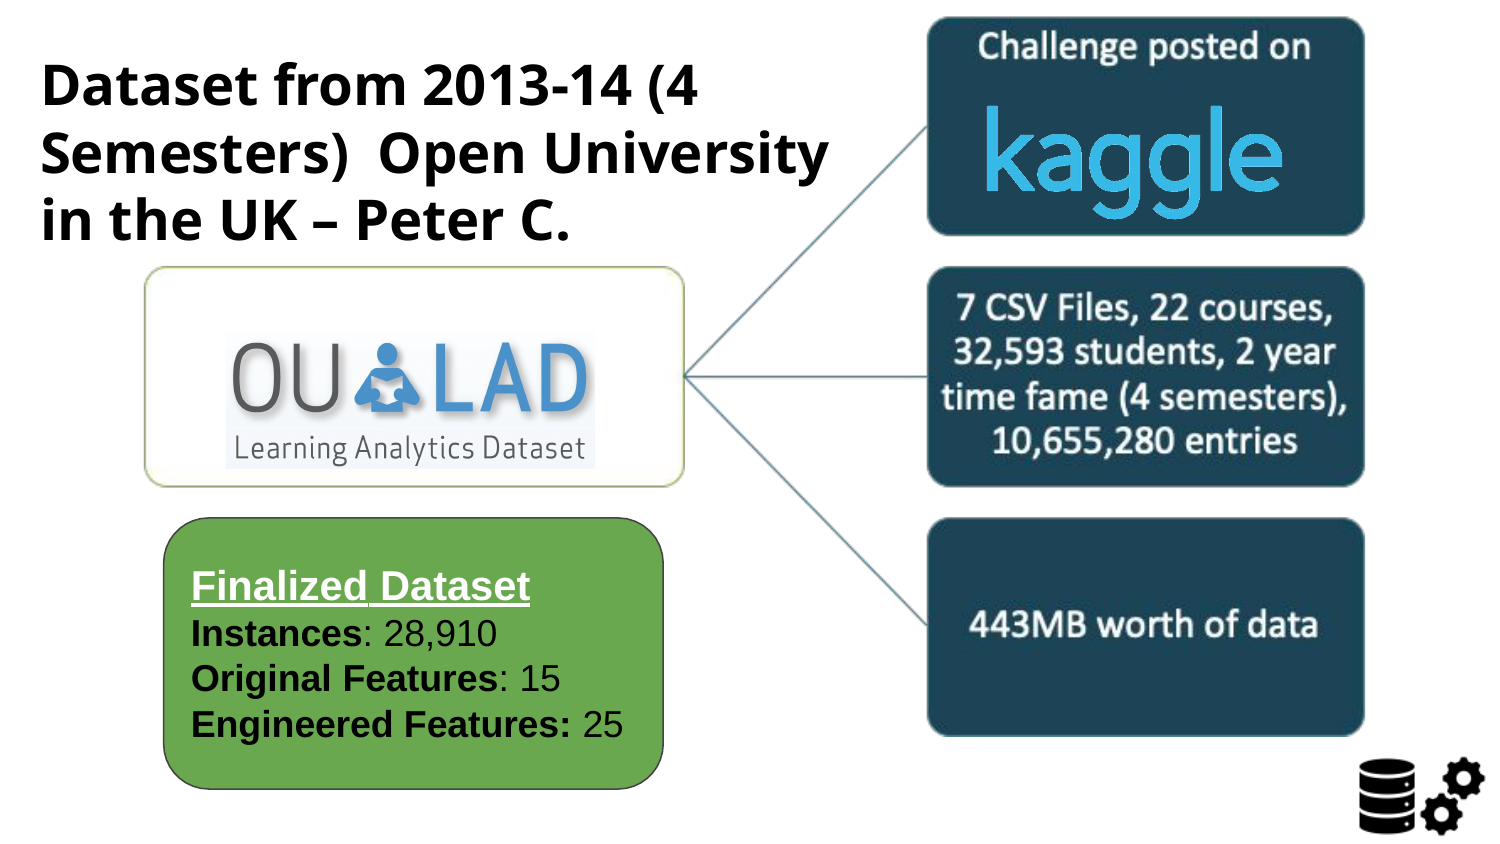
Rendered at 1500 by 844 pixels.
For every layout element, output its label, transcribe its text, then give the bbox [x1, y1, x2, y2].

text_box [226, 331, 596, 469]
text_box [126, 7, 1451, 737]
text_box Finalized Dataset Instances: 28,910 Original Features: 15 Engineered Features: 25 [188, 556, 629, 745]
title Dataset from 2013-14 (4 Semesters) Open University in the UK – Peter C. [38, 45, 855, 252]
text_box [1340, 749, 1500, 844]
text_box [163, 517, 664, 790]
text_box [986, 105, 1283, 220]
